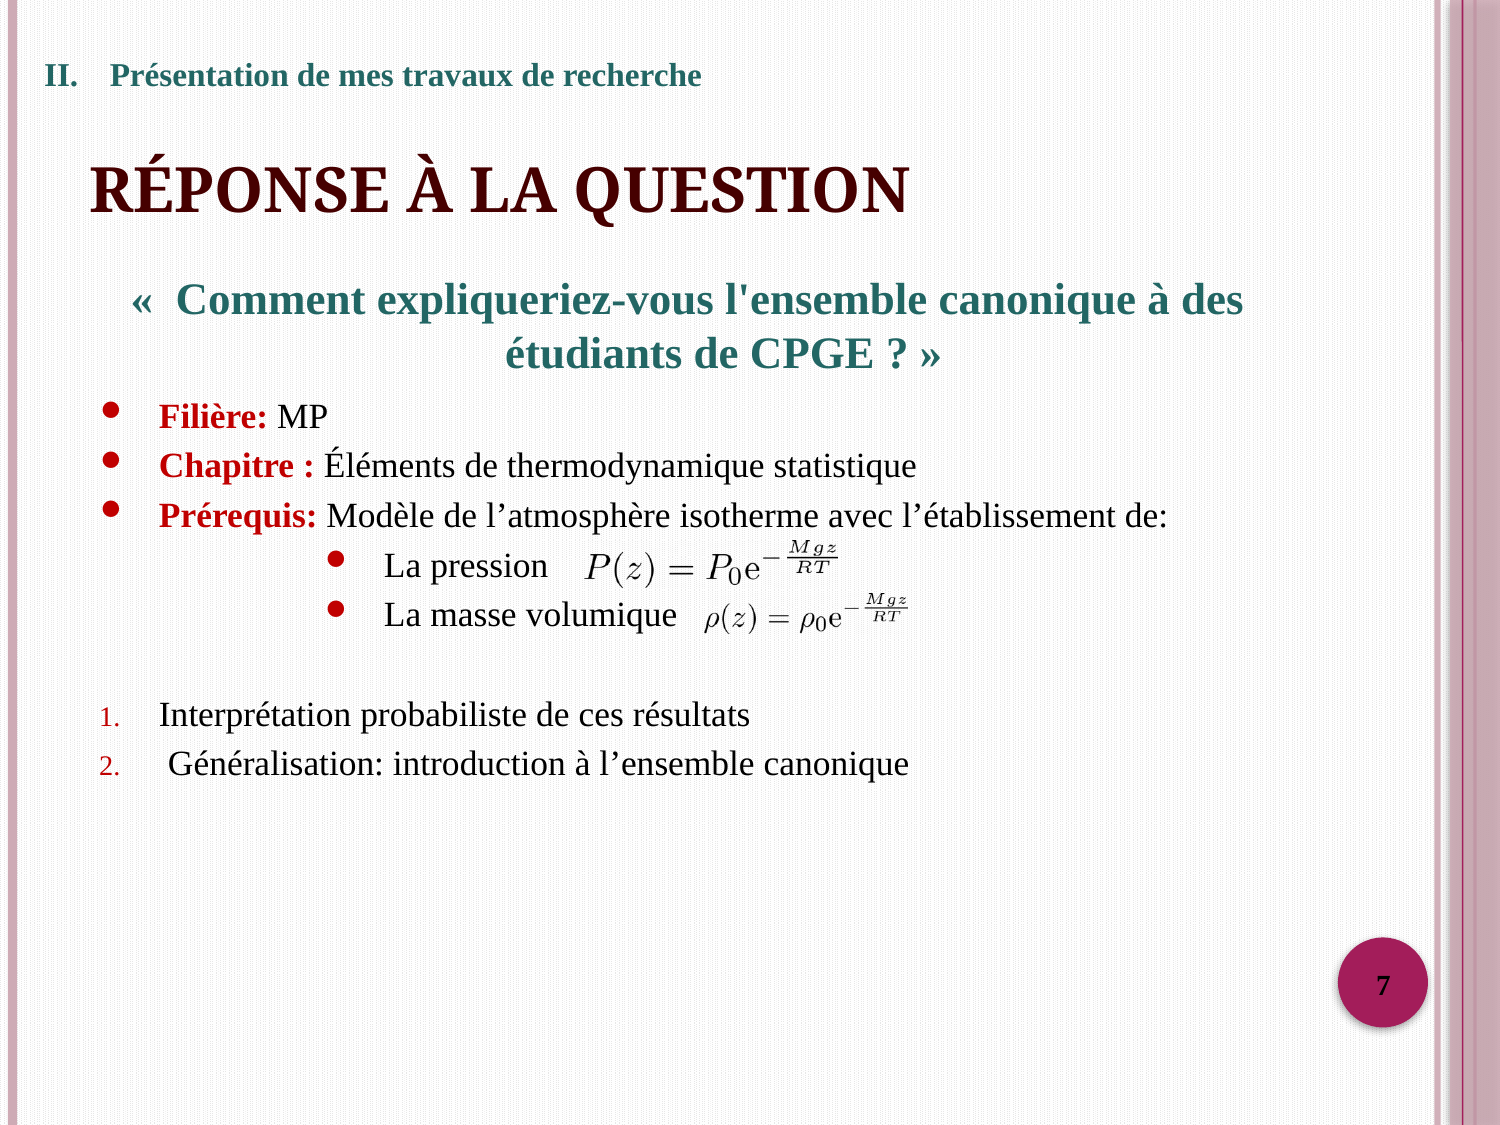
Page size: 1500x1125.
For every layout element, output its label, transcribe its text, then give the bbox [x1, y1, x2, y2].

text_box Filière: MP Chapitre : Éléments de thermodynamique statistique Prérequis: Modèle de l’atmosphère isotherme avec l’établissement de: La pression La masse volumique Interprétation probabiliste de ces résultats Généralisation: introduction à l’ensemble canonique [41, 385, 1353, 1062]
picture [703, 592, 908, 634]
title Réponse à la question [75, 125, 1424, 233]
slide_number 7 [1353, 940, 1434, 1027]
list « Comment expliqueriez-vous l'ensemble canonique à des étudiants de CPGE ? » [75, 262, 1300, 385]
picture [584, 539, 838, 589]
footer Présentation de mes travaux de recherche [29, 42, 1022, 103]
